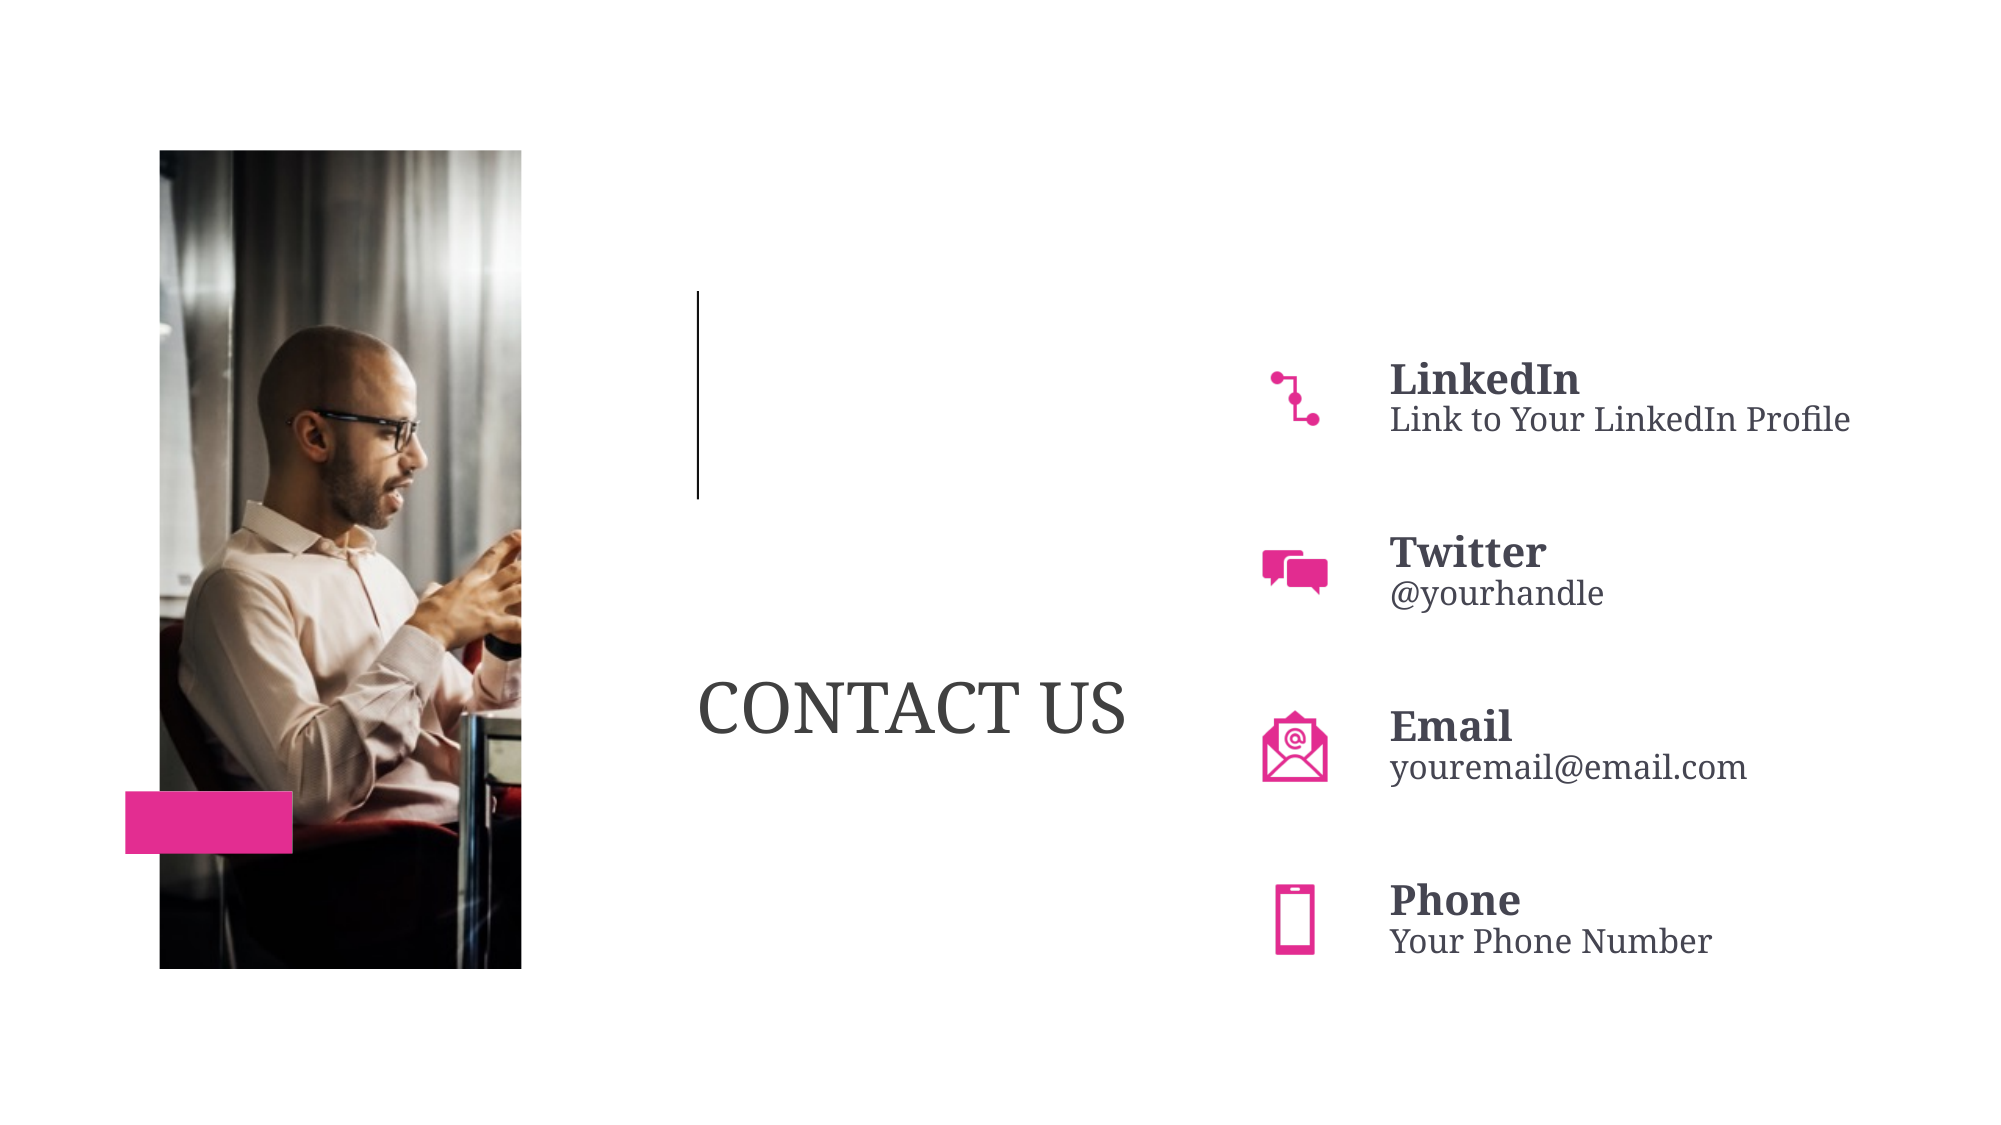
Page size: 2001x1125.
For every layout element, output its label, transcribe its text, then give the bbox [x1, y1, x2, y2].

title Contact us [696, 483, 1180, 748]
picture [159, 149, 522, 970]
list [1214, 328, 1956, 991]
